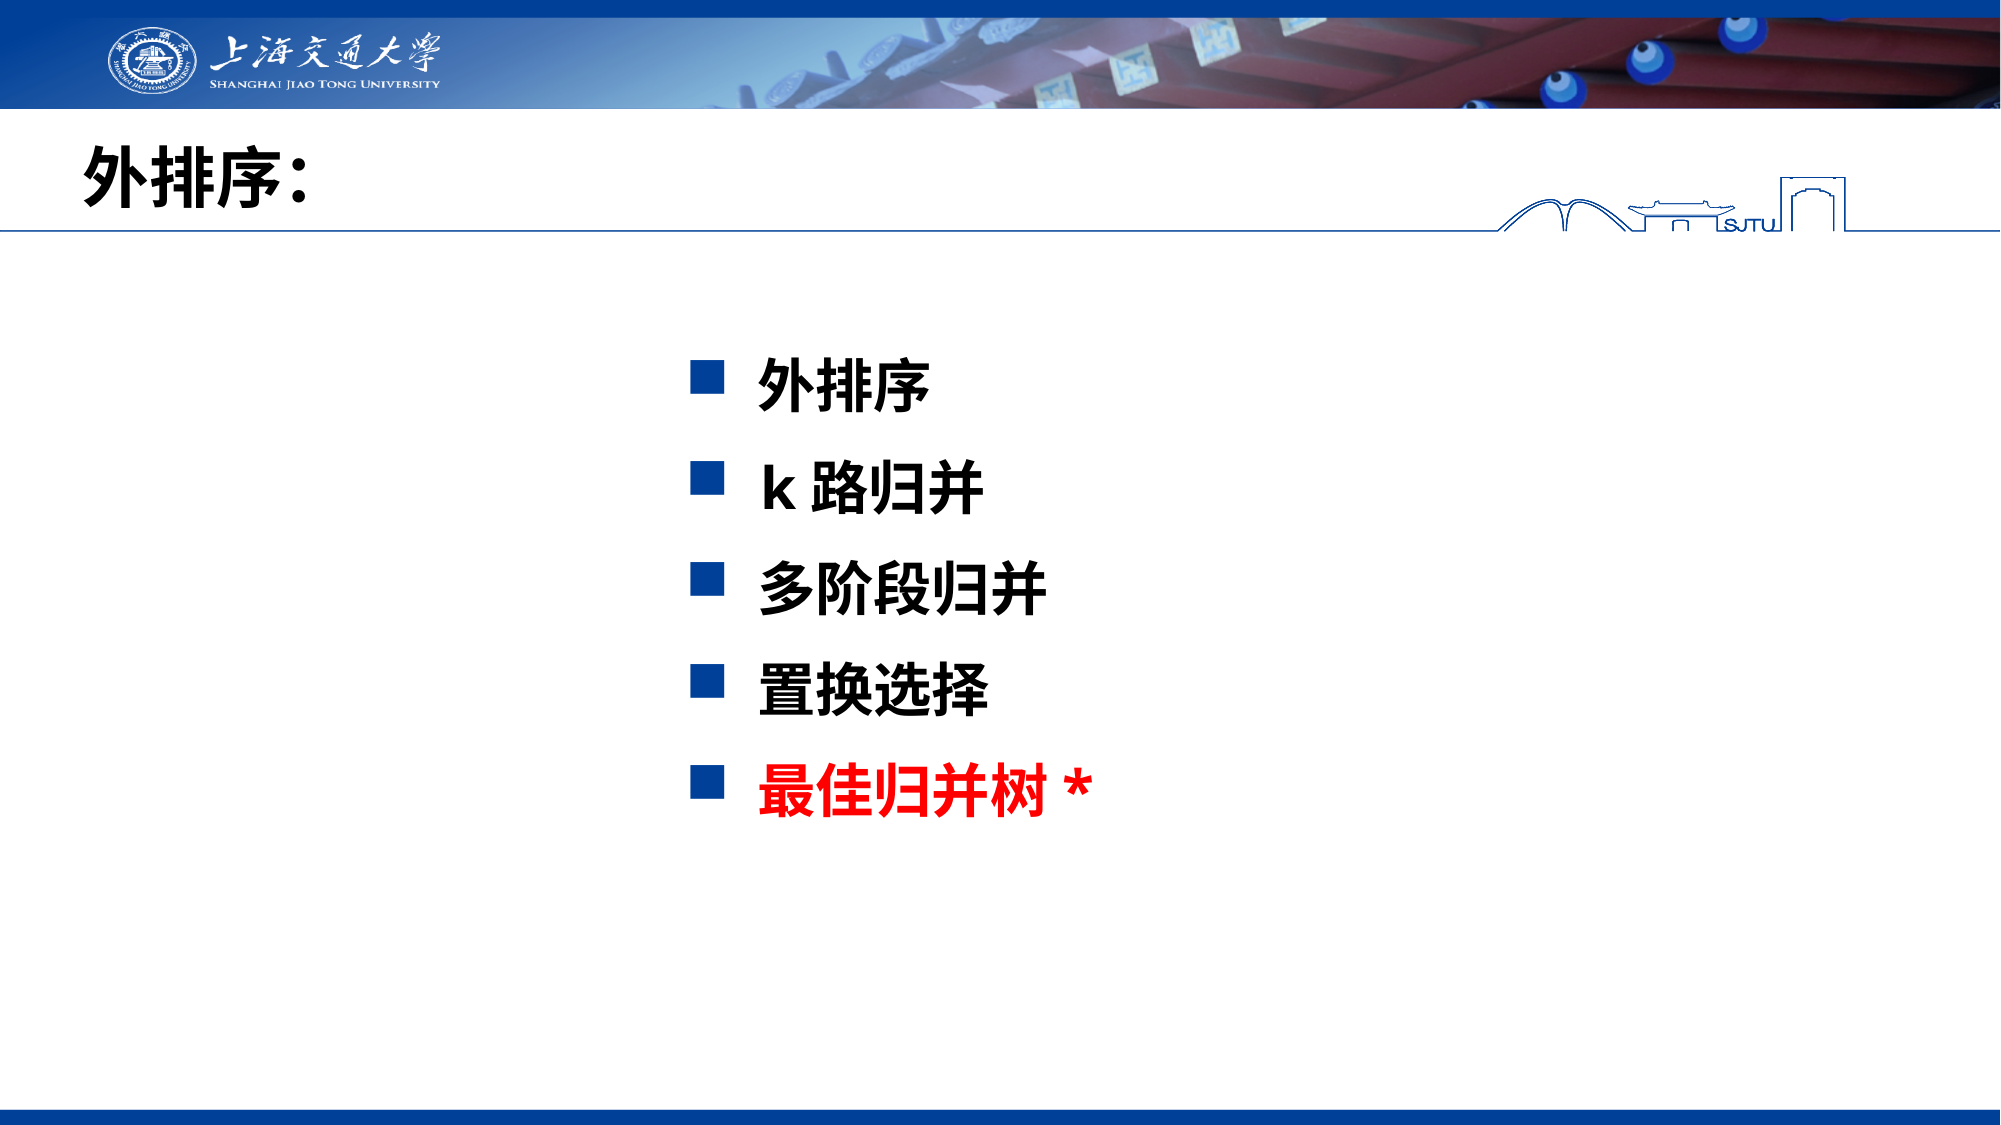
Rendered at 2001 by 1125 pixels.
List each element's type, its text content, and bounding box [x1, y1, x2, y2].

list 外排序 k路归并 多阶段归并 置换选择 最佳归并树* [670, 331, 1318, 865]
text_box 外排序： [67, 128, 842, 224]
picture [0, 0, 2001, 109]
